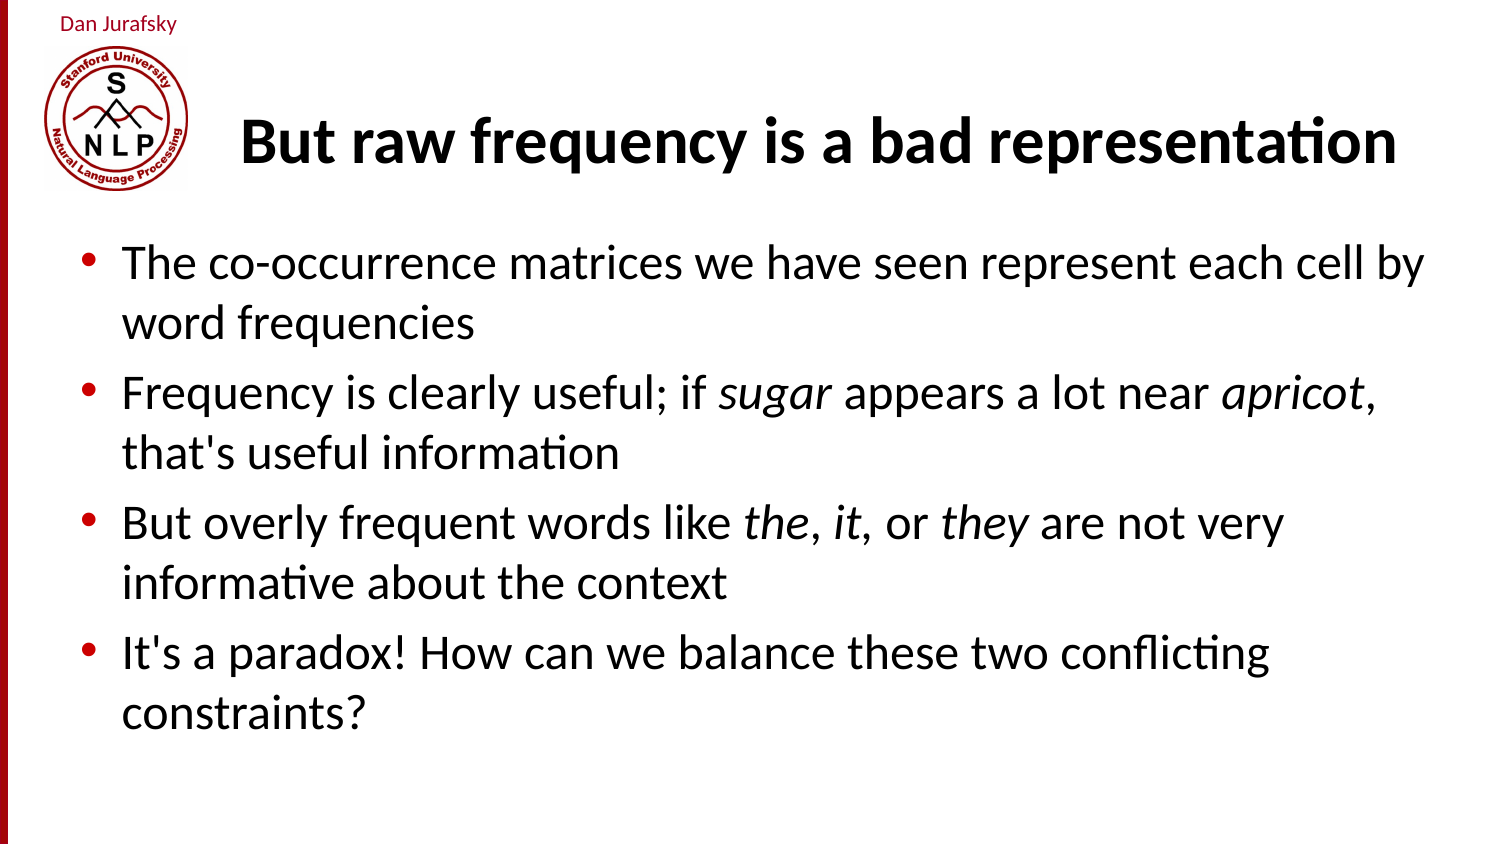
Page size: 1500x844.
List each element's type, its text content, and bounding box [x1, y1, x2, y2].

picture [44, 46, 188, 191]
list The co-occurrence matrices we have seen represent each cell by word frequencies Frequency is clearly useful; if sugar appears a lot near apricot, that's useful information But overly frequent words like the, it, or they are not very informative about the context It's a paradox! How can we balance these two conflicting constraints? [50, 221, 1450, 769]
title But raw frequency is a bad representation [225, 62, 1450, 185]
